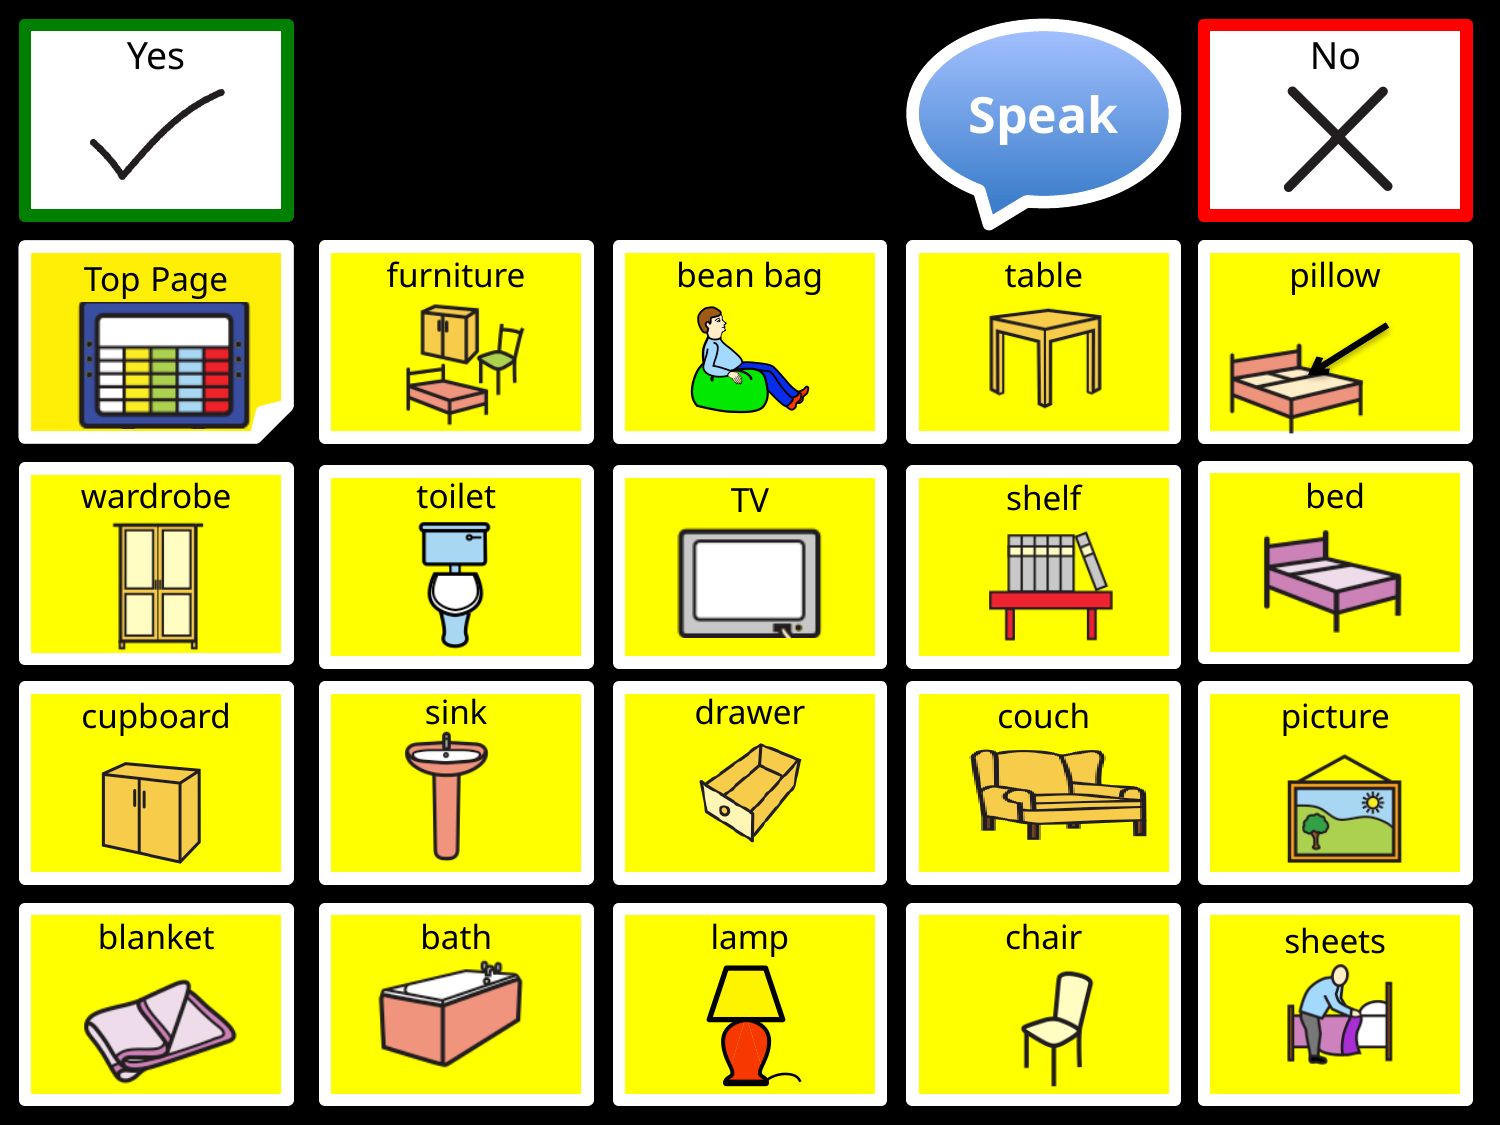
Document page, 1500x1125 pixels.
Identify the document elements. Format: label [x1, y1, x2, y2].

picture [87, 749, 213, 876]
text_box [618, 908, 882, 1101]
picture [1274, 739, 1414, 879]
picture [364, 926, 538, 1101]
text_box [1203, 908, 1467, 1101]
text_box [912, 908, 1176, 1101]
picture [1249, 499, 1417, 667]
picture [381, 512, 528, 659]
picture [680, 962, 808, 1090]
picture [1274, 949, 1405, 1080]
text_box [24, 24, 288, 216]
picture [990, 962, 1126, 1098]
text_box [618, 684, 882, 879]
picture [87, 515, 230, 659]
picture [1274, 74, 1403, 203]
text_box [1203, 246, 1467, 438]
text_box [24, 467, 288, 660]
text_box [912, 246, 1176, 438]
picture [686, 298, 814, 426]
text_box [324, 468, 588, 663]
text_box [324, 684, 588, 879]
text_box [24, 687, 288, 879]
picture [1220, 312, 1375, 468]
text_box [1203, 687, 1467, 879]
text_box [912, 687, 1176, 879]
text_box [24, 908, 288, 1101]
picture [374, 724, 519, 869]
picture [978, 515, 1123, 660]
picture [690, 732, 810, 852]
picture [74, 946, 246, 1118]
picture [649, 515, 857, 638]
text_box [1203, 24, 1467, 216]
picture [944, 742, 1176, 846]
text_box [1203, 466, 1467, 659]
text_box [24, 245, 289, 439]
text_box [618, 471, 882, 663]
picture [392, 292, 538, 438]
text_box [618, 246, 882, 438]
picture [62, 301, 267, 429]
text_box [324, 246, 588, 438]
picture [978, 291, 1113, 426]
text_box [912, 469, 1176, 663]
picture [74, 53, 238, 216]
text_box [324, 908, 588, 1101]
